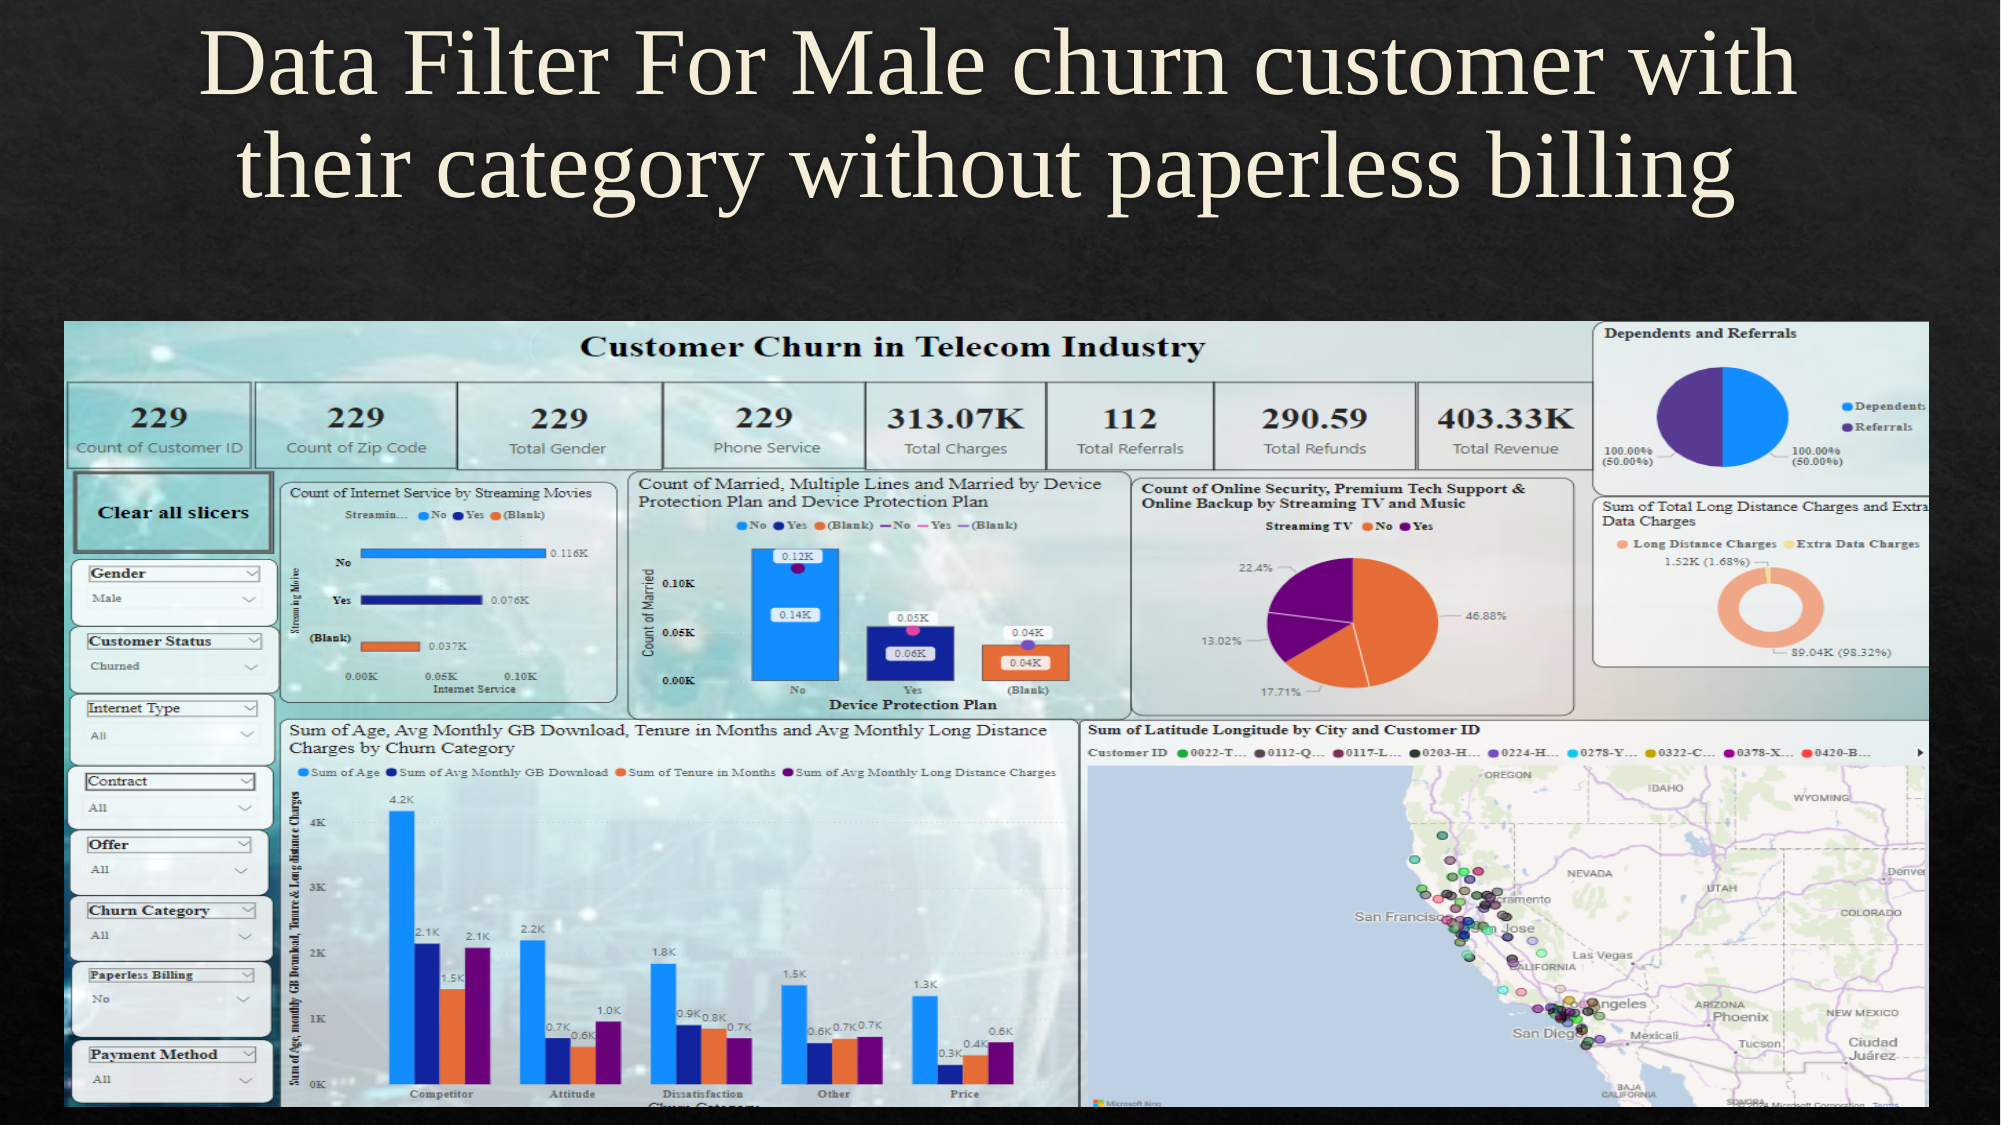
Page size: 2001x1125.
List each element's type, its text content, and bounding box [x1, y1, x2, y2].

title Data Filter For Male churn customer with their category without paperless billing [149, 0, 1849, 230]
picture [64, 321, 1930, 1107]
